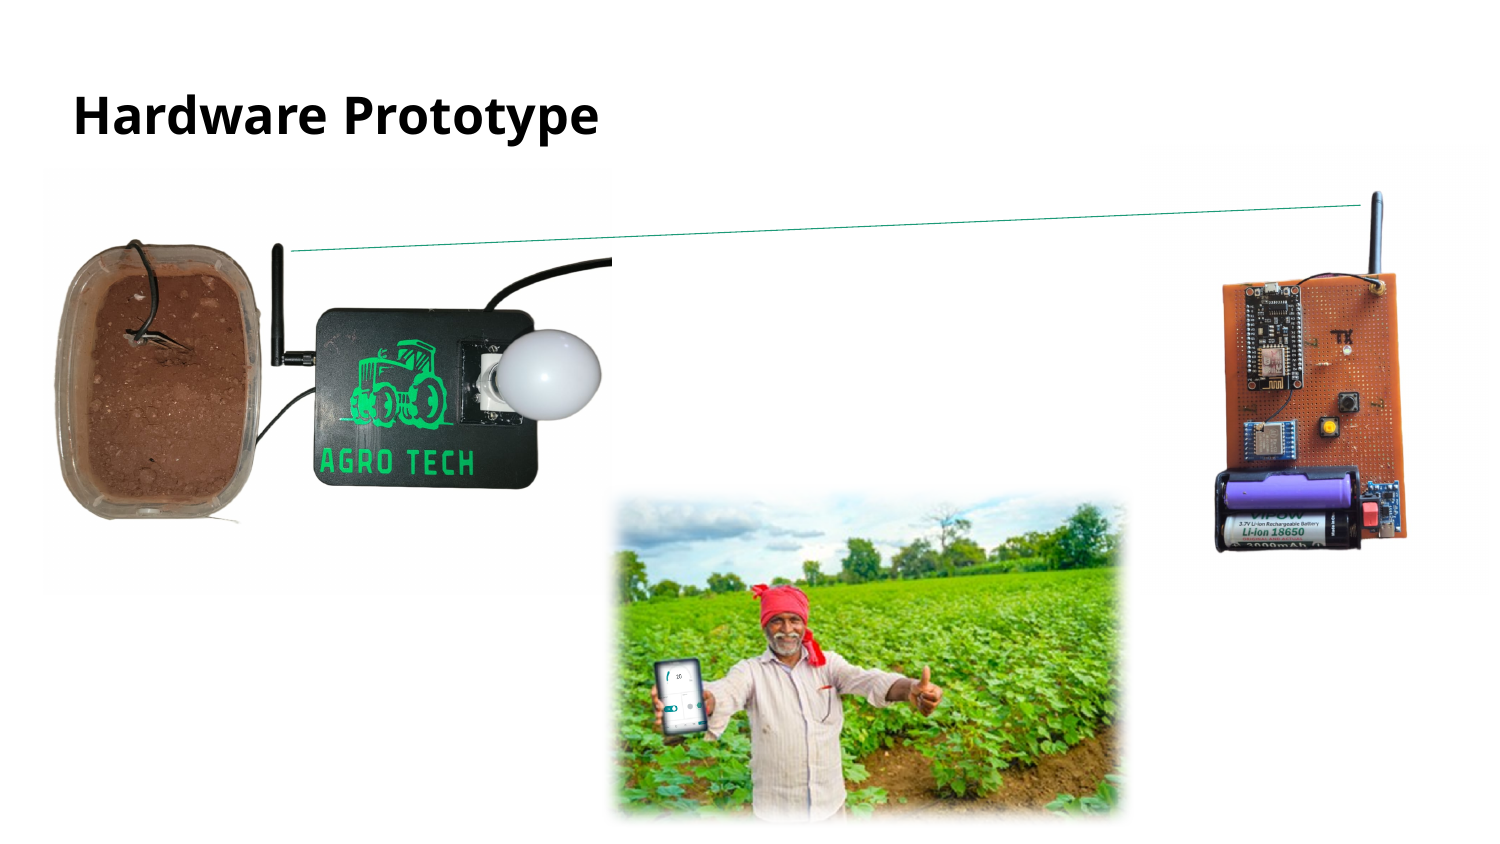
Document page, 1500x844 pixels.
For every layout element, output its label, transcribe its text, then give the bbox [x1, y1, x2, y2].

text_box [290, 205, 1361, 252]
picture [43, 168, 1134, 828]
picture [1140, 144, 1489, 595]
title Hardware Prototype [57, 74, 1250, 187]
